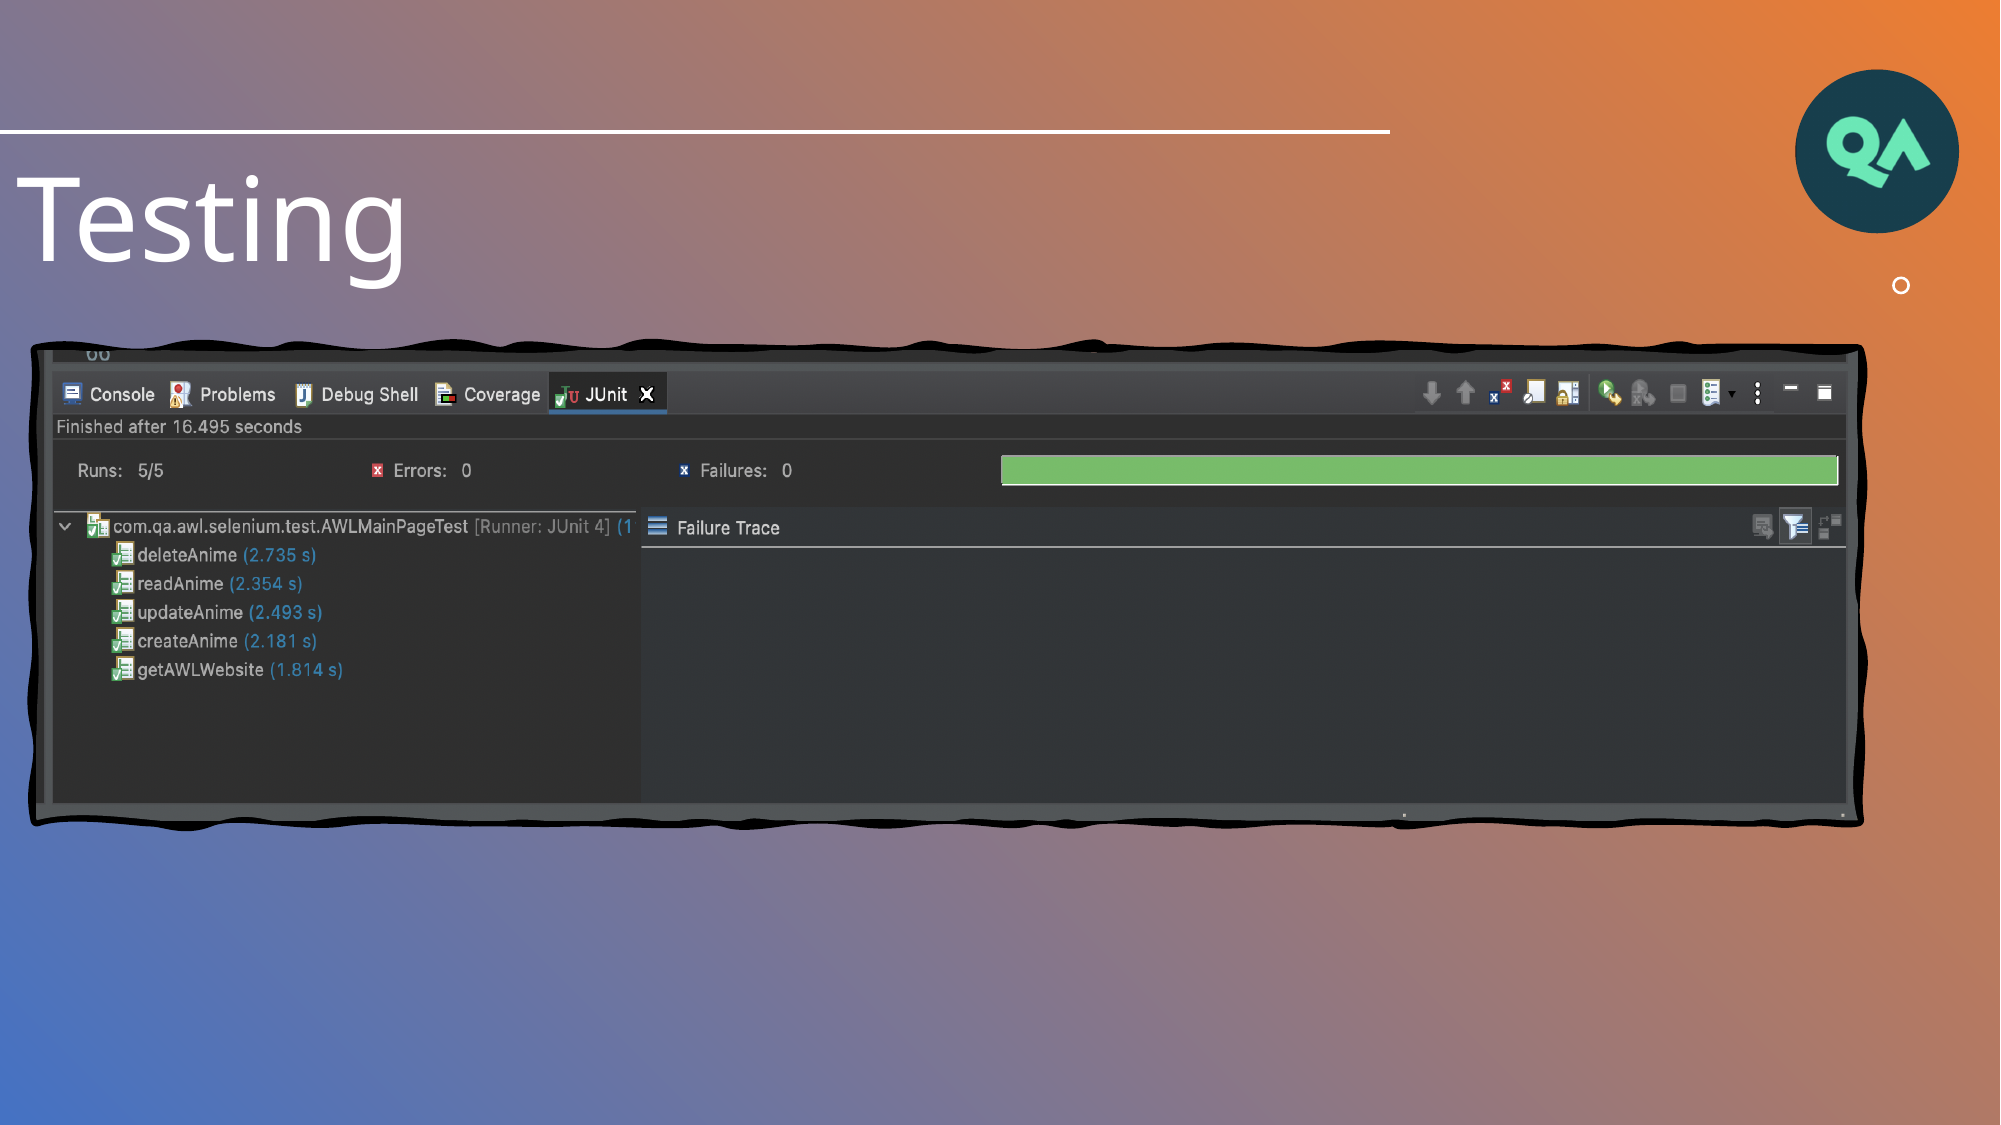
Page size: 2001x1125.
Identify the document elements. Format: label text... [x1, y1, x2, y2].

picture [36, 350, 1858, 821]
picture [1795, 69, 1960, 234]
text_box [1892, 276, 1910, 295]
title Testing [1, 134, 1043, 295]
text_box [0, 0, 2000, 1125]
